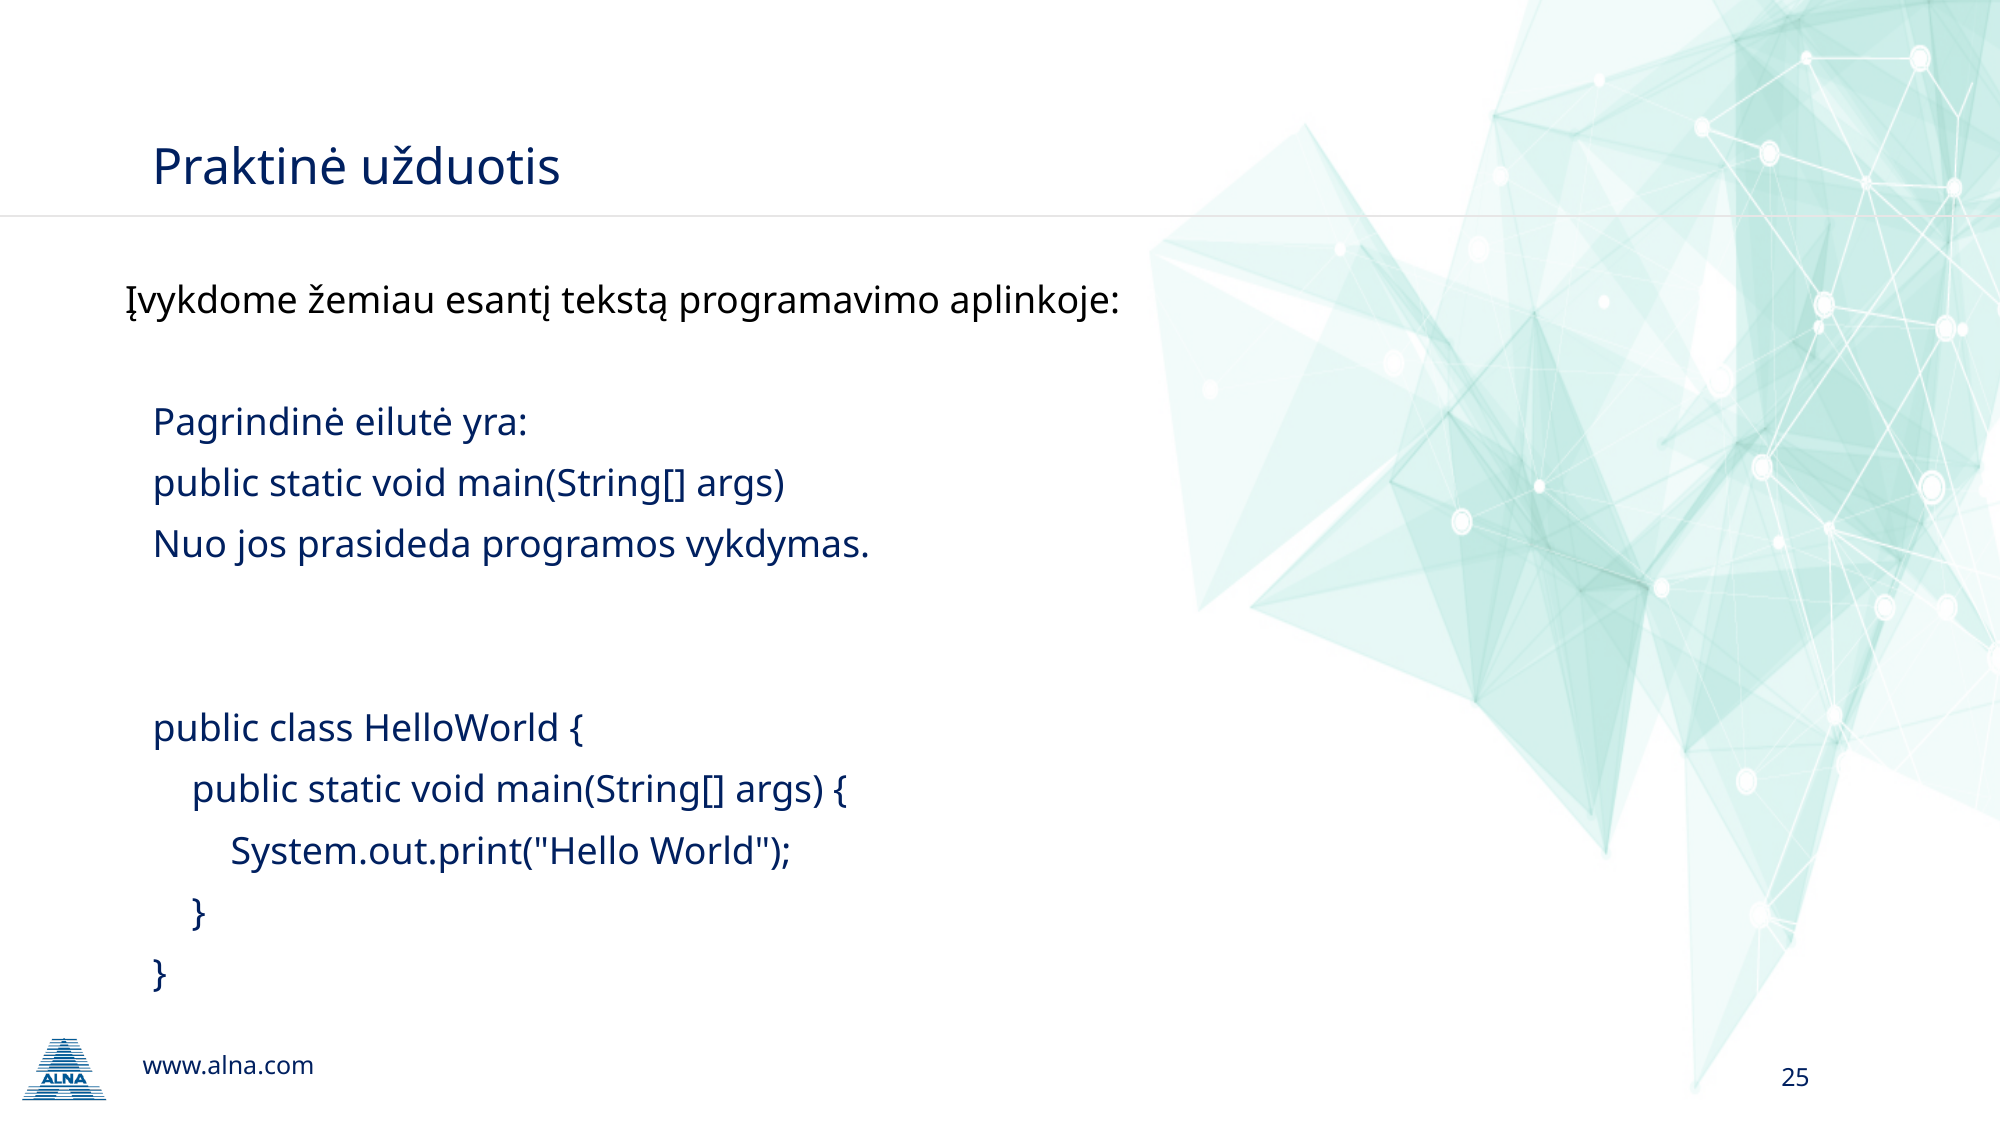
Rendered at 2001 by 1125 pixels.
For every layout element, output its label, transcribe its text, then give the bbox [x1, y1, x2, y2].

title Praktinė užduotis [137, 59, 1863, 278]
picture [18, 1034, 109, 1103]
text_box Įvykdome žemiau esantį tekstą programavimo aplinkoje: [110, 268, 1136, 329]
list Pagrindinė eilutė yra: public static void main(String[] args) Nuo jos prasideda programos vykdymas. public class HelloWorld { public static void main(String[] args) { System.out.print("Hello World"); } } [137, 395, 1536, 1008]
